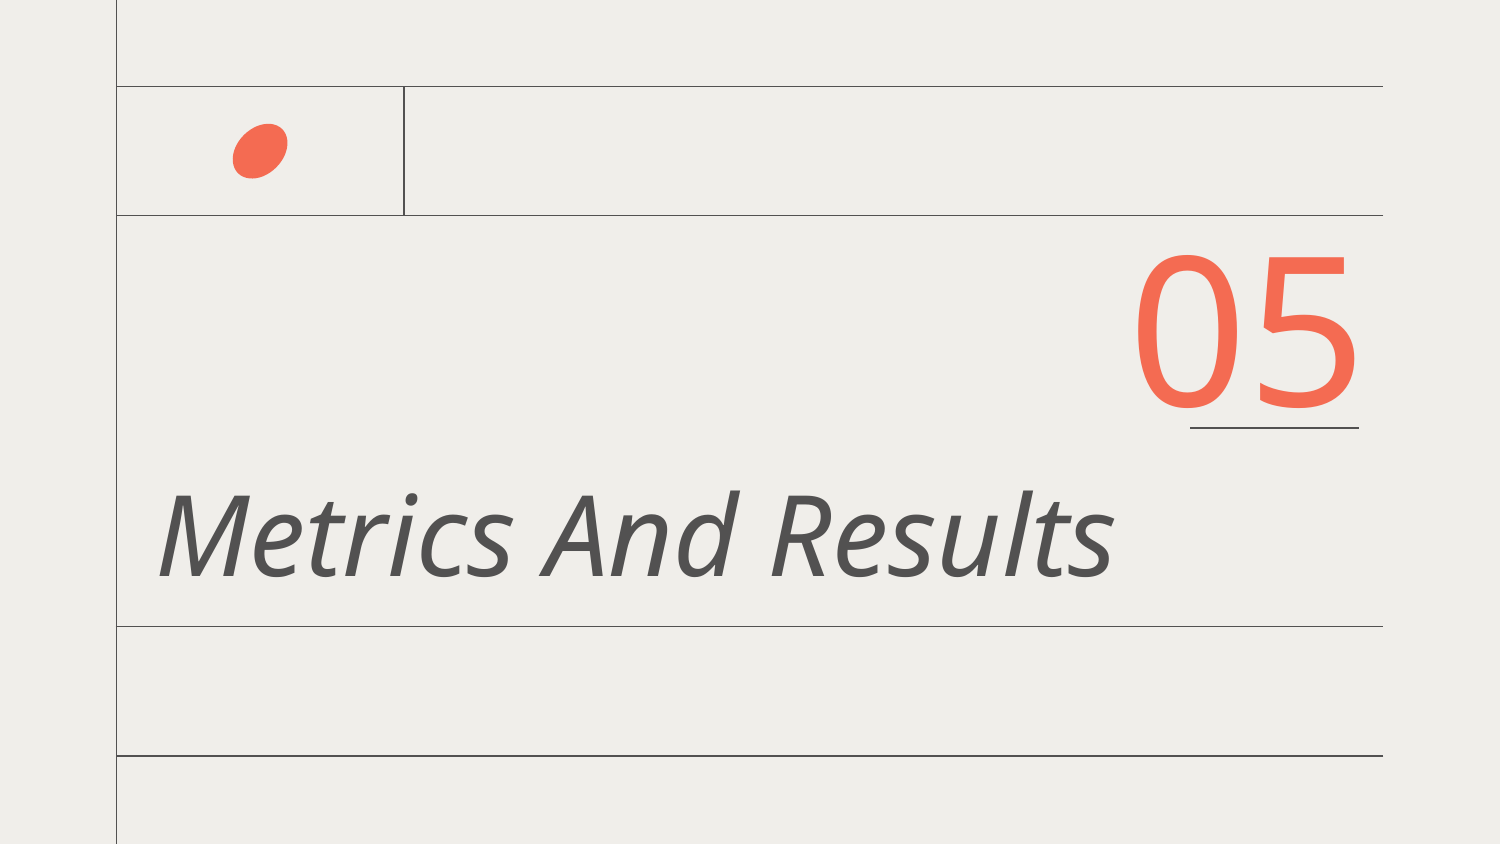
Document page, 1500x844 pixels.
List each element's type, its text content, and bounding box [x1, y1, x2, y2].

title 05 [1102, 237, 1382, 410]
title Metrics And Results [140, 460, 1382, 615]
